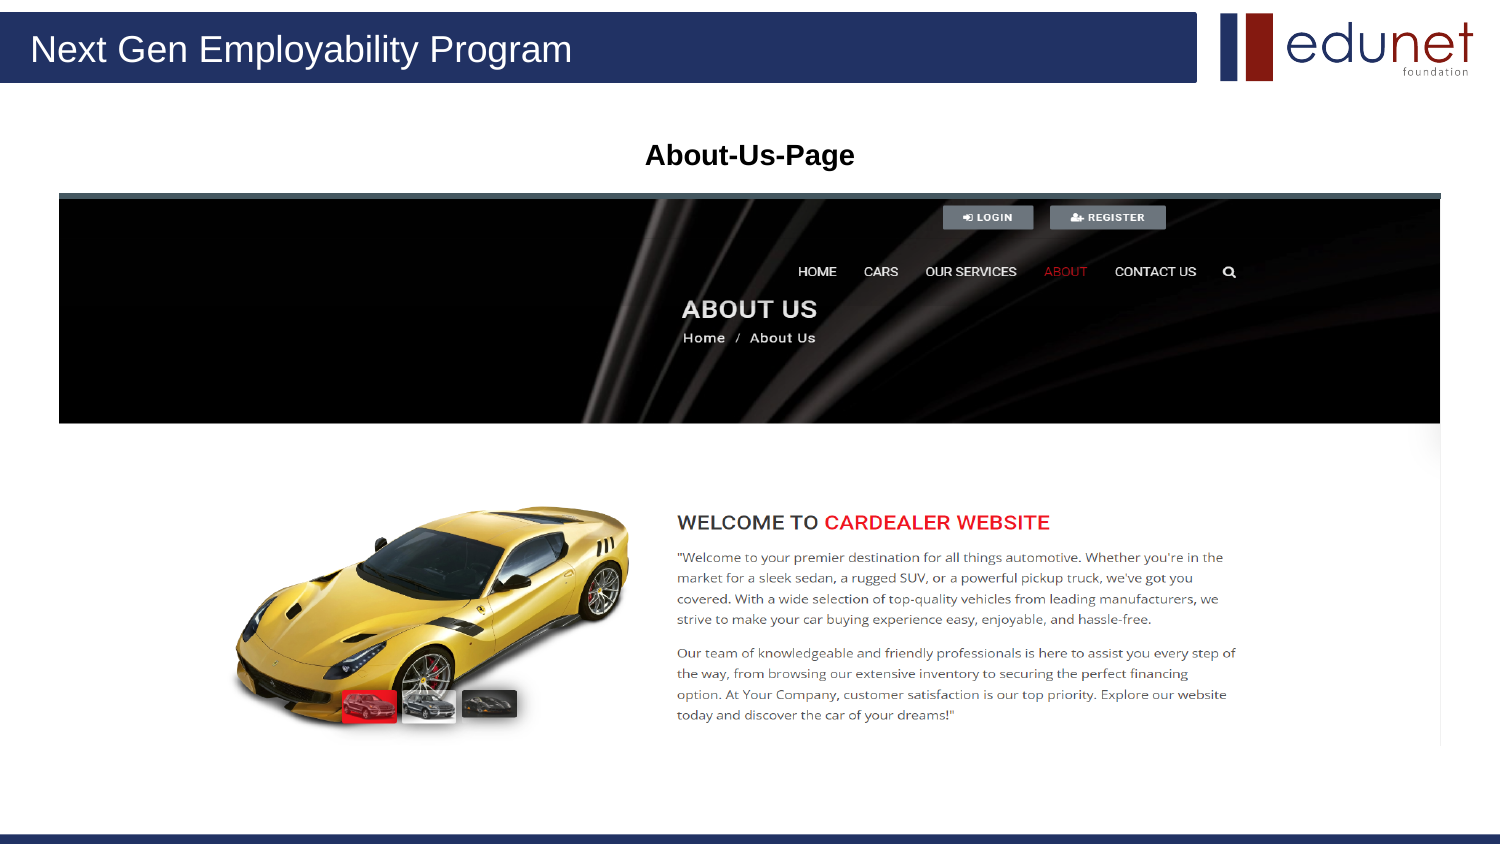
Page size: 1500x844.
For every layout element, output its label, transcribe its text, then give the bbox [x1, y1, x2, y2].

picture [58, 193, 1442, 746]
title About-Us-Page [103, 98, 1397, 191]
picture [1279, 14, 1482, 83]
